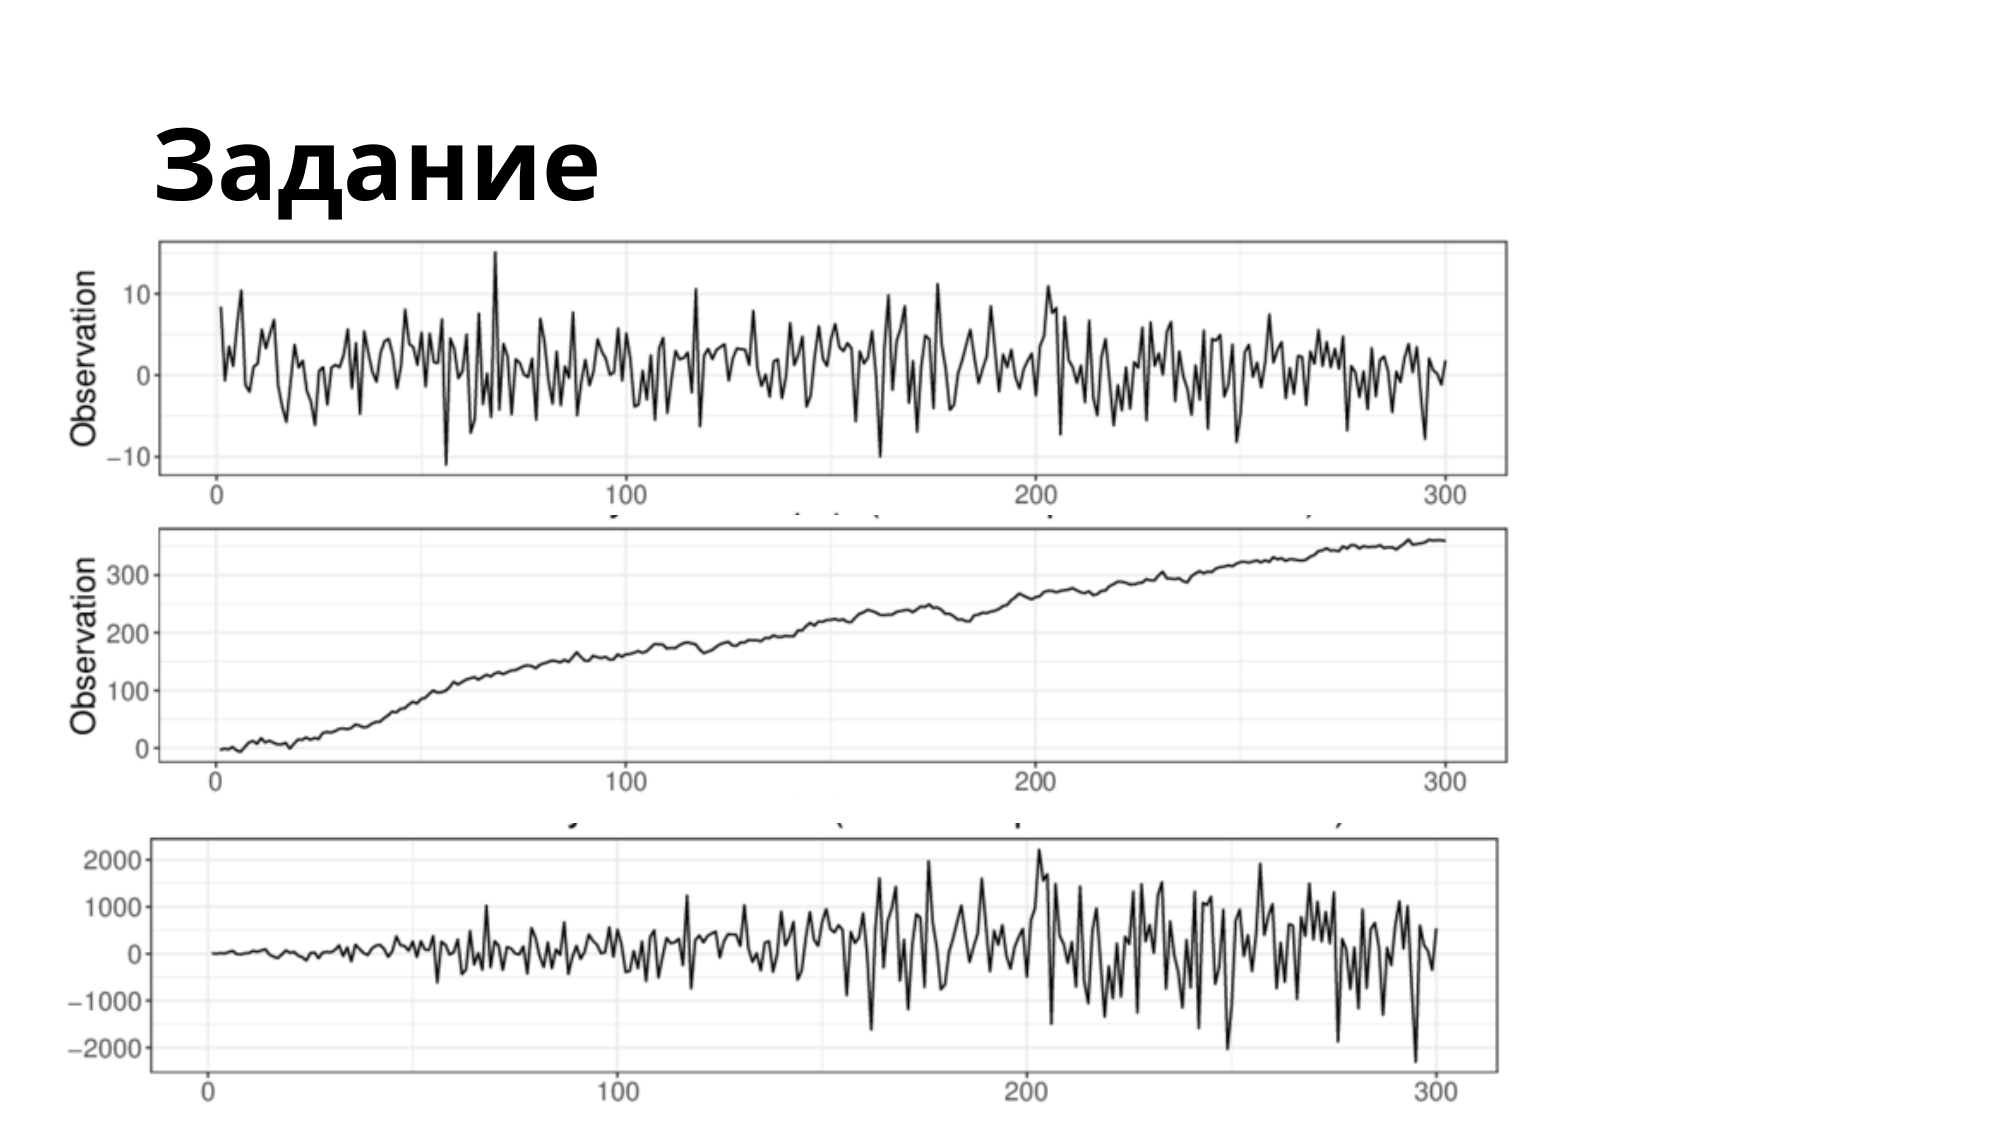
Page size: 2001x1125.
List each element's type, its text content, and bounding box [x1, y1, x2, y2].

title Задание [137, 59, 1863, 278]
picture [61, 823, 1548, 1106]
picture [61, 233, 1517, 799]
